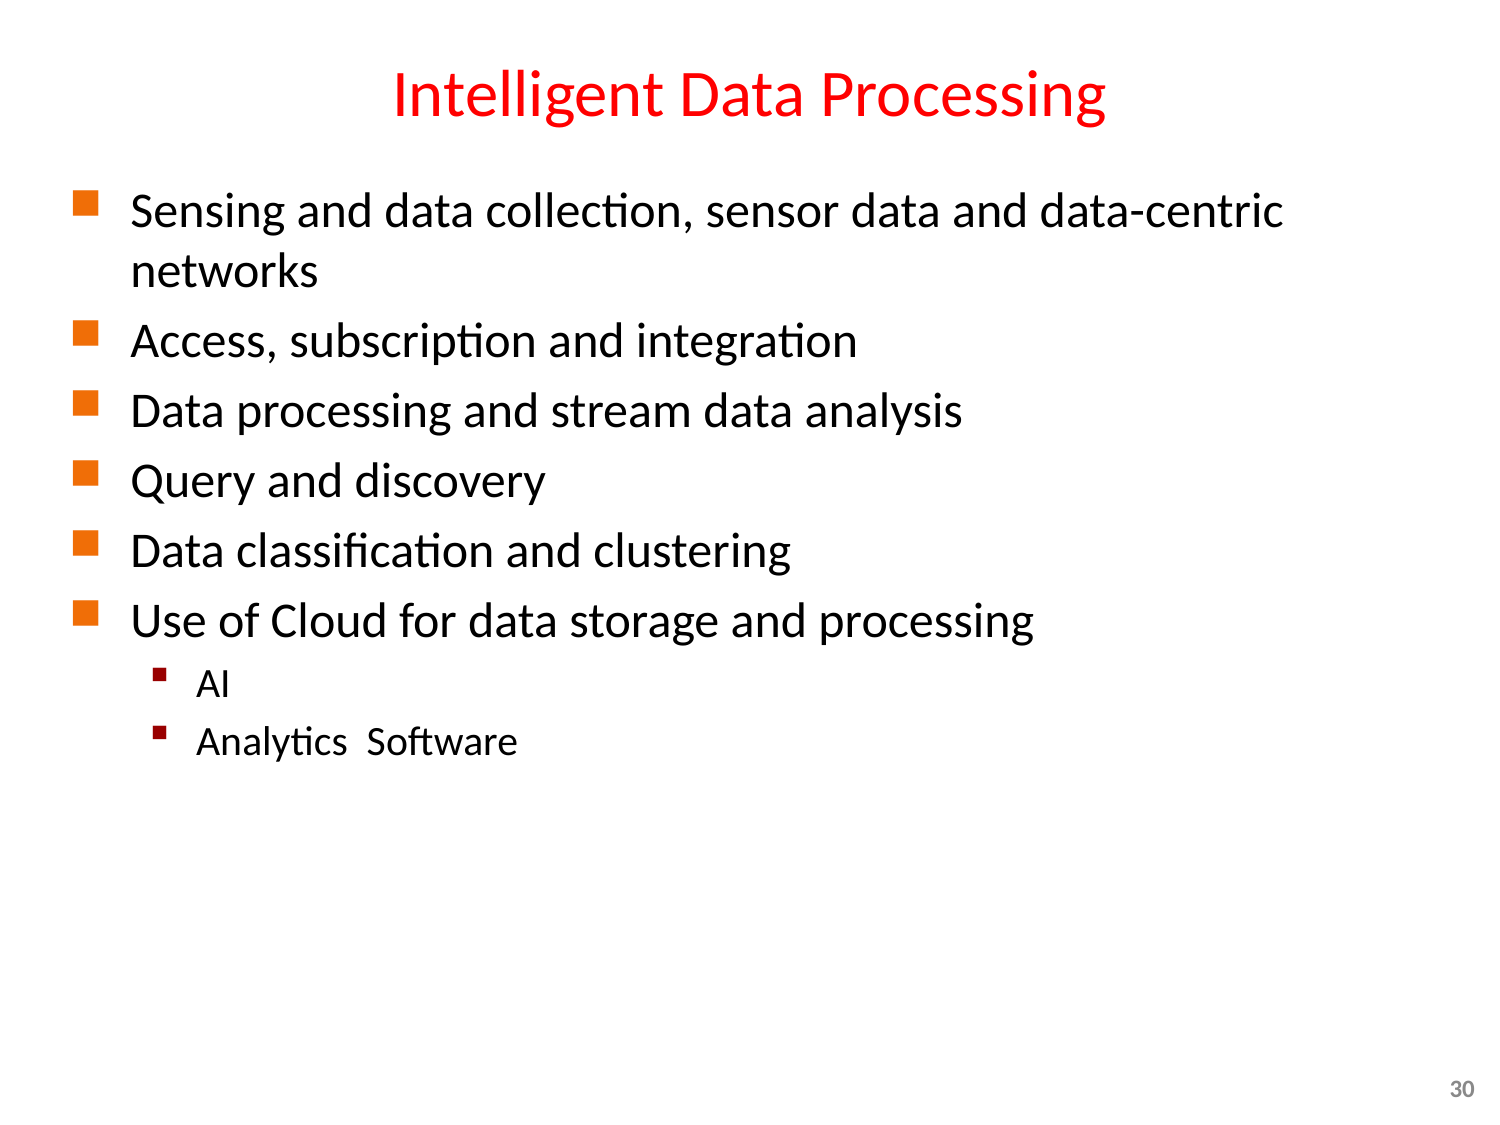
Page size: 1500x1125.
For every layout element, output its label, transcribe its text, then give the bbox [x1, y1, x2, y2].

list Sensing and data collection, sensor data and data-centric networks Access, subscription and integration Data processing and stream data analysis Query and discovery Data classification and clustering Use of Cloud for data storage and processing AI Analytics Software [59, 169, 1435, 1044]
title Intelligent Data Processing [59, 31, 1441, 149]
